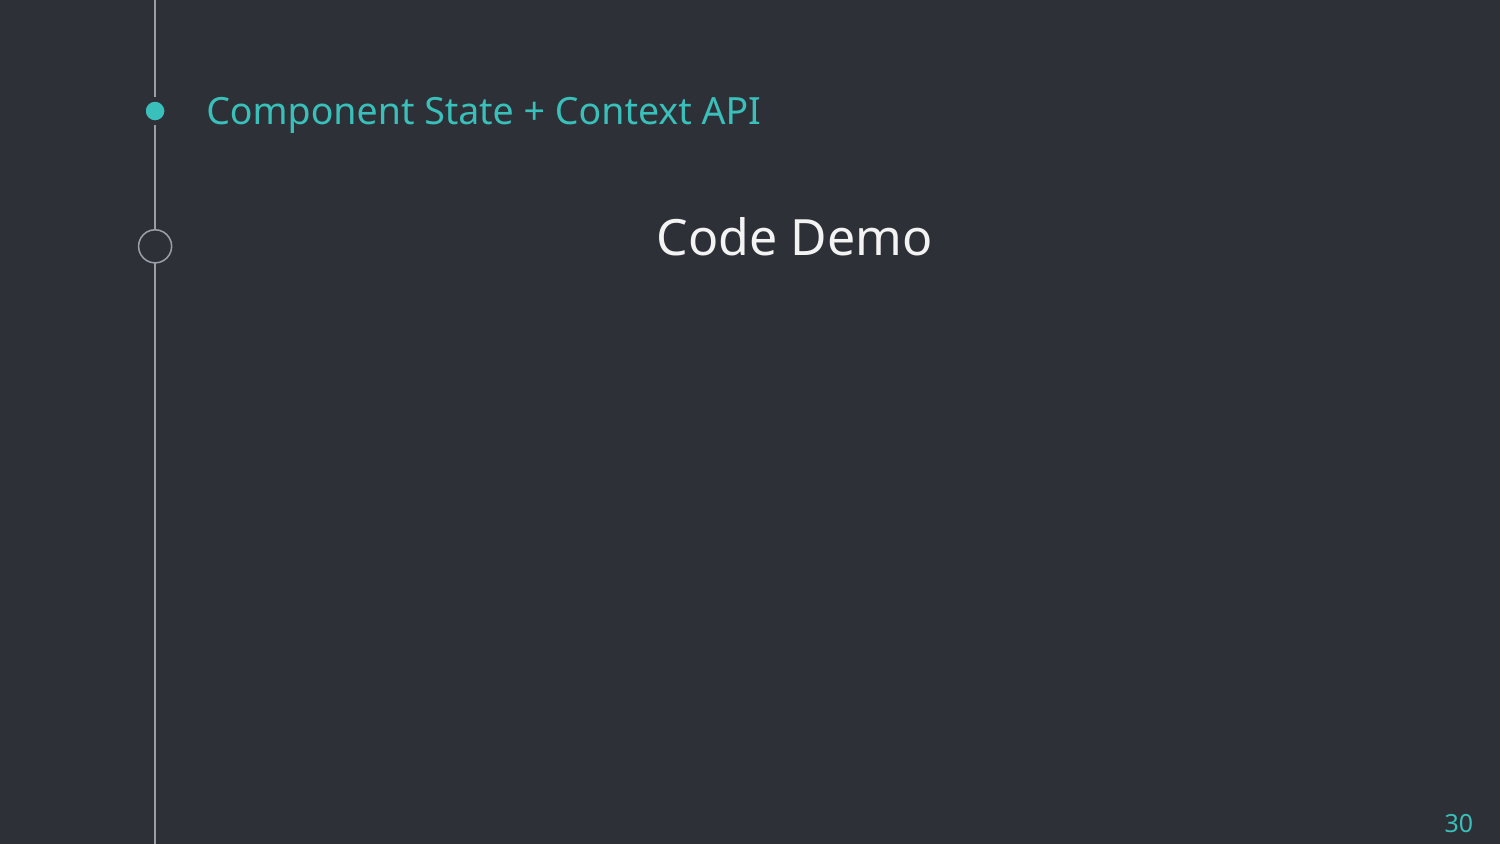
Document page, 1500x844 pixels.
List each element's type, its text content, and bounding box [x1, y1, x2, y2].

list Code Demo [191, 189, 1399, 802]
slide_number 30 [1398, 792, 1489, 844]
title Component State + Context API [191, 90, 1317, 147]
